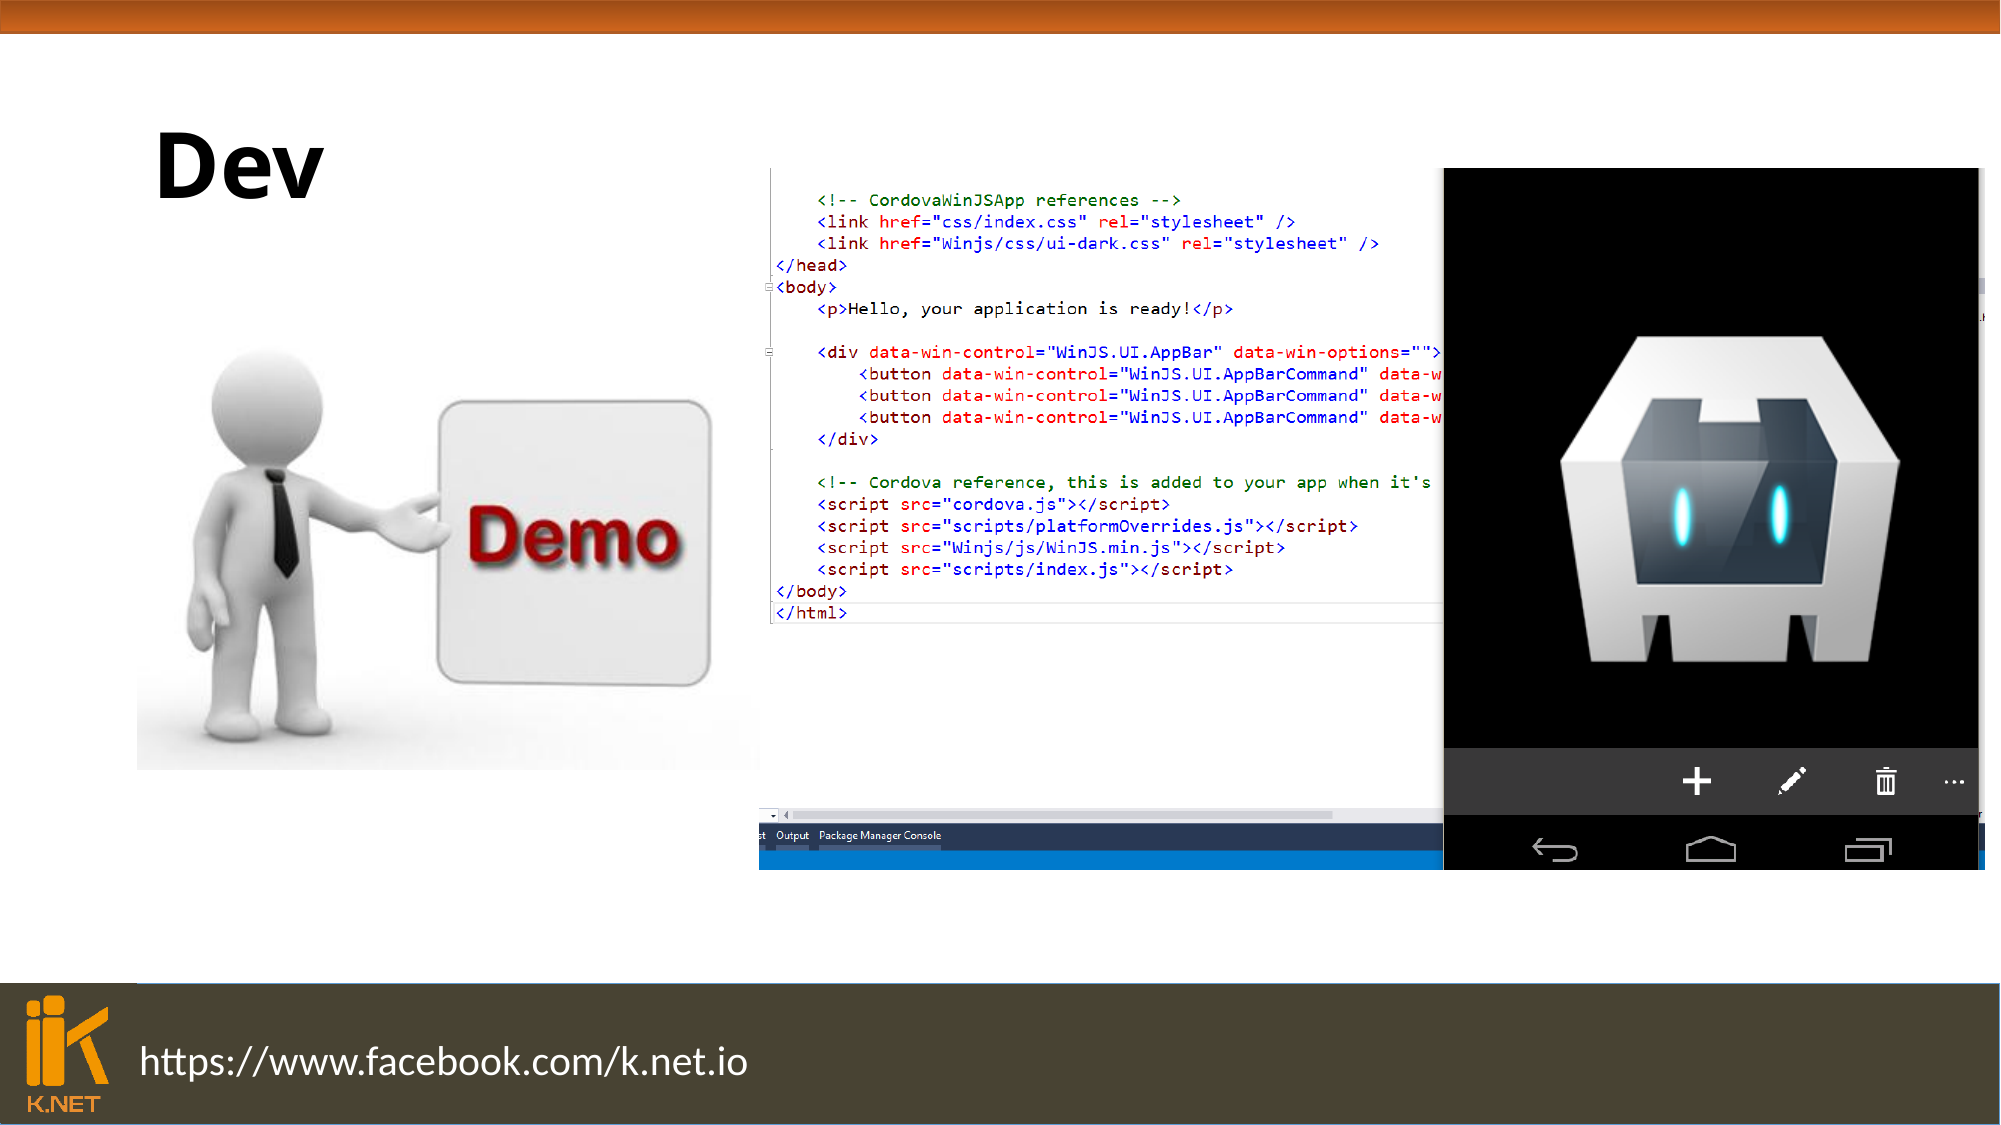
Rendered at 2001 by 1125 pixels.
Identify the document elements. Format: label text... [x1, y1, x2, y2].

picture [0, 983, 137, 1123]
picture [137, 168, 1985, 870]
title Dev [137, 59, 1863, 278]
